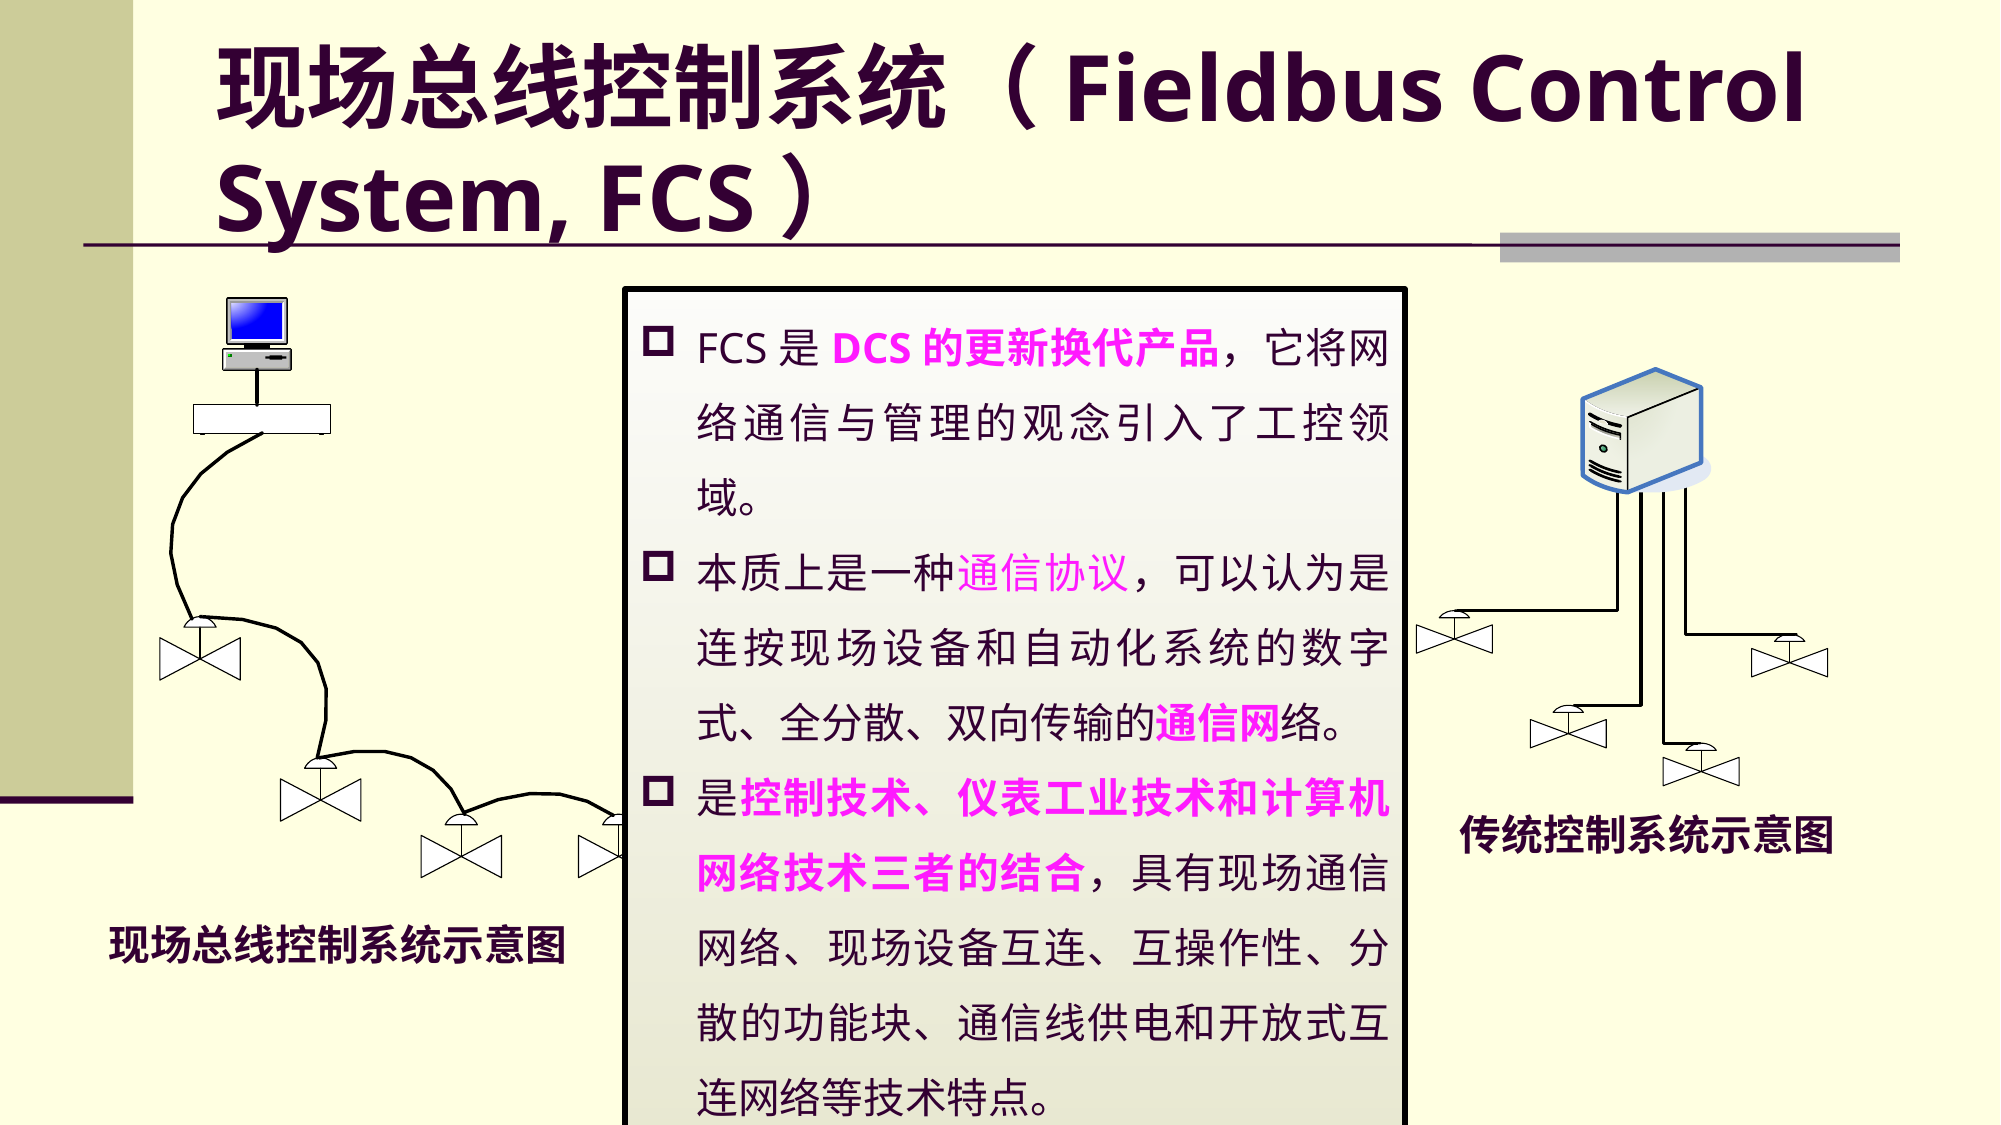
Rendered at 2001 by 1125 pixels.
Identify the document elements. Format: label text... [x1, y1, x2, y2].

text_box 现场总线控制系统示意图 [17, 911, 625, 977]
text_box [1341, 361, 1900, 834]
text_box 传统控制系统示意图 [1405, 801, 1968, 866]
picture [76, 289, 735, 950]
text_box FCS是DCS的更新换代产品，它将网络通信与管理的观念引入了工控领域。 本质上是一种通信协议，可以认为是连按现场设备和自动化系统的数字式、全分散、双向传输的通信网络。 是控制技术、仪表工业技术和计算机网络技术三者的结合，具有现场通信网络、现场设备互连、互操作性、分散的功能块、通信线供电和开放式互连网络等技术特点。 [625, 289, 1405, 1125]
title 现场总线控制系统（Fieldbus Control System, FCS） [200, 45, 1900, 234]
